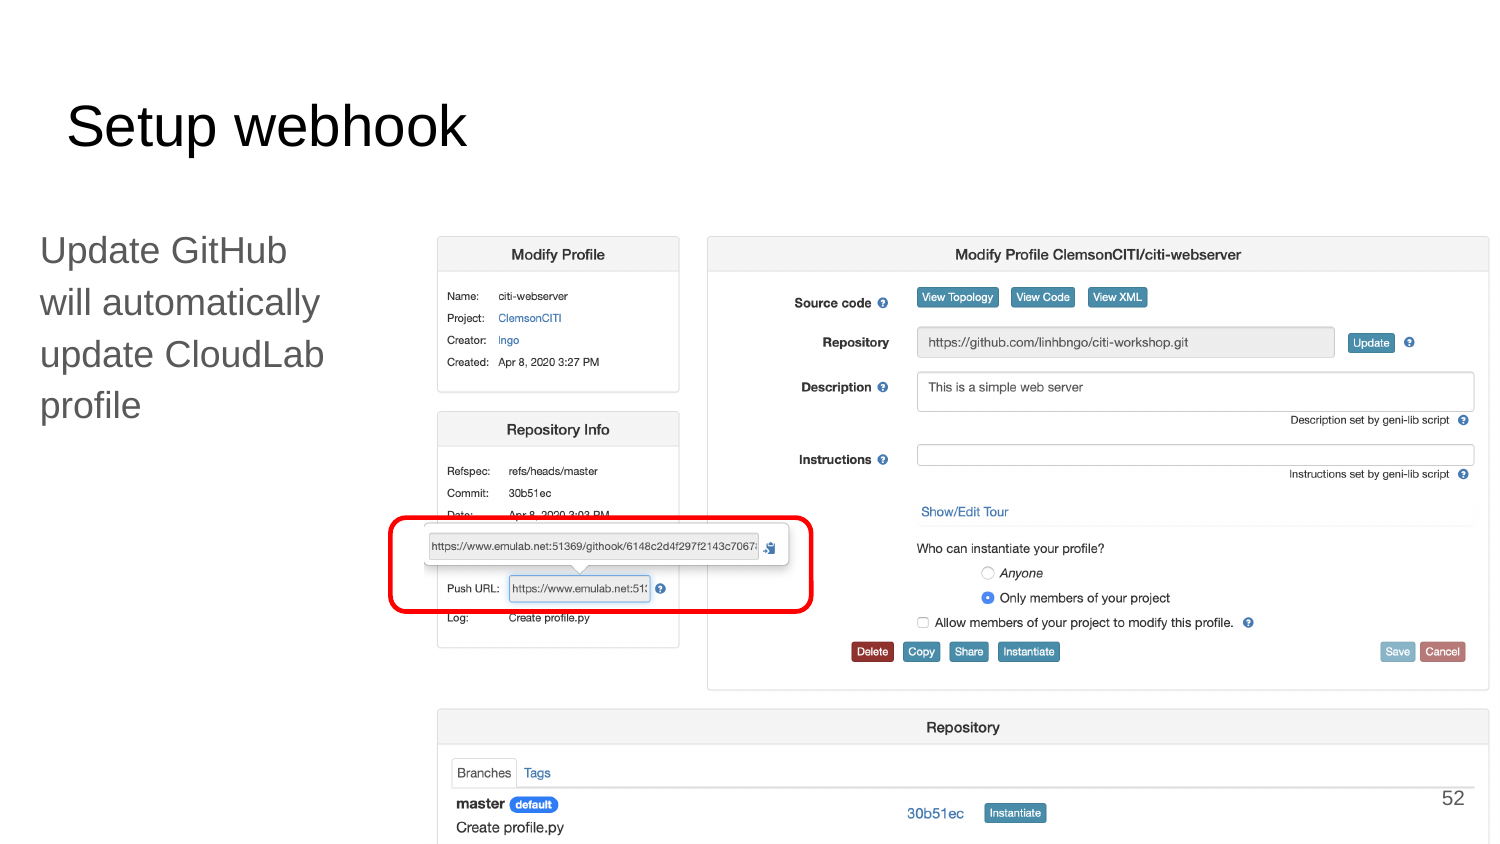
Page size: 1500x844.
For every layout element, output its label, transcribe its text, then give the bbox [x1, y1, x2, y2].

title Setup webhook [51, 72, 1449, 167]
list Update GitHub will automatically update CloudLab profile [24, 204, 352, 765]
picture [424, 232, 1500, 844]
text_box [390, 517, 419, 612]
